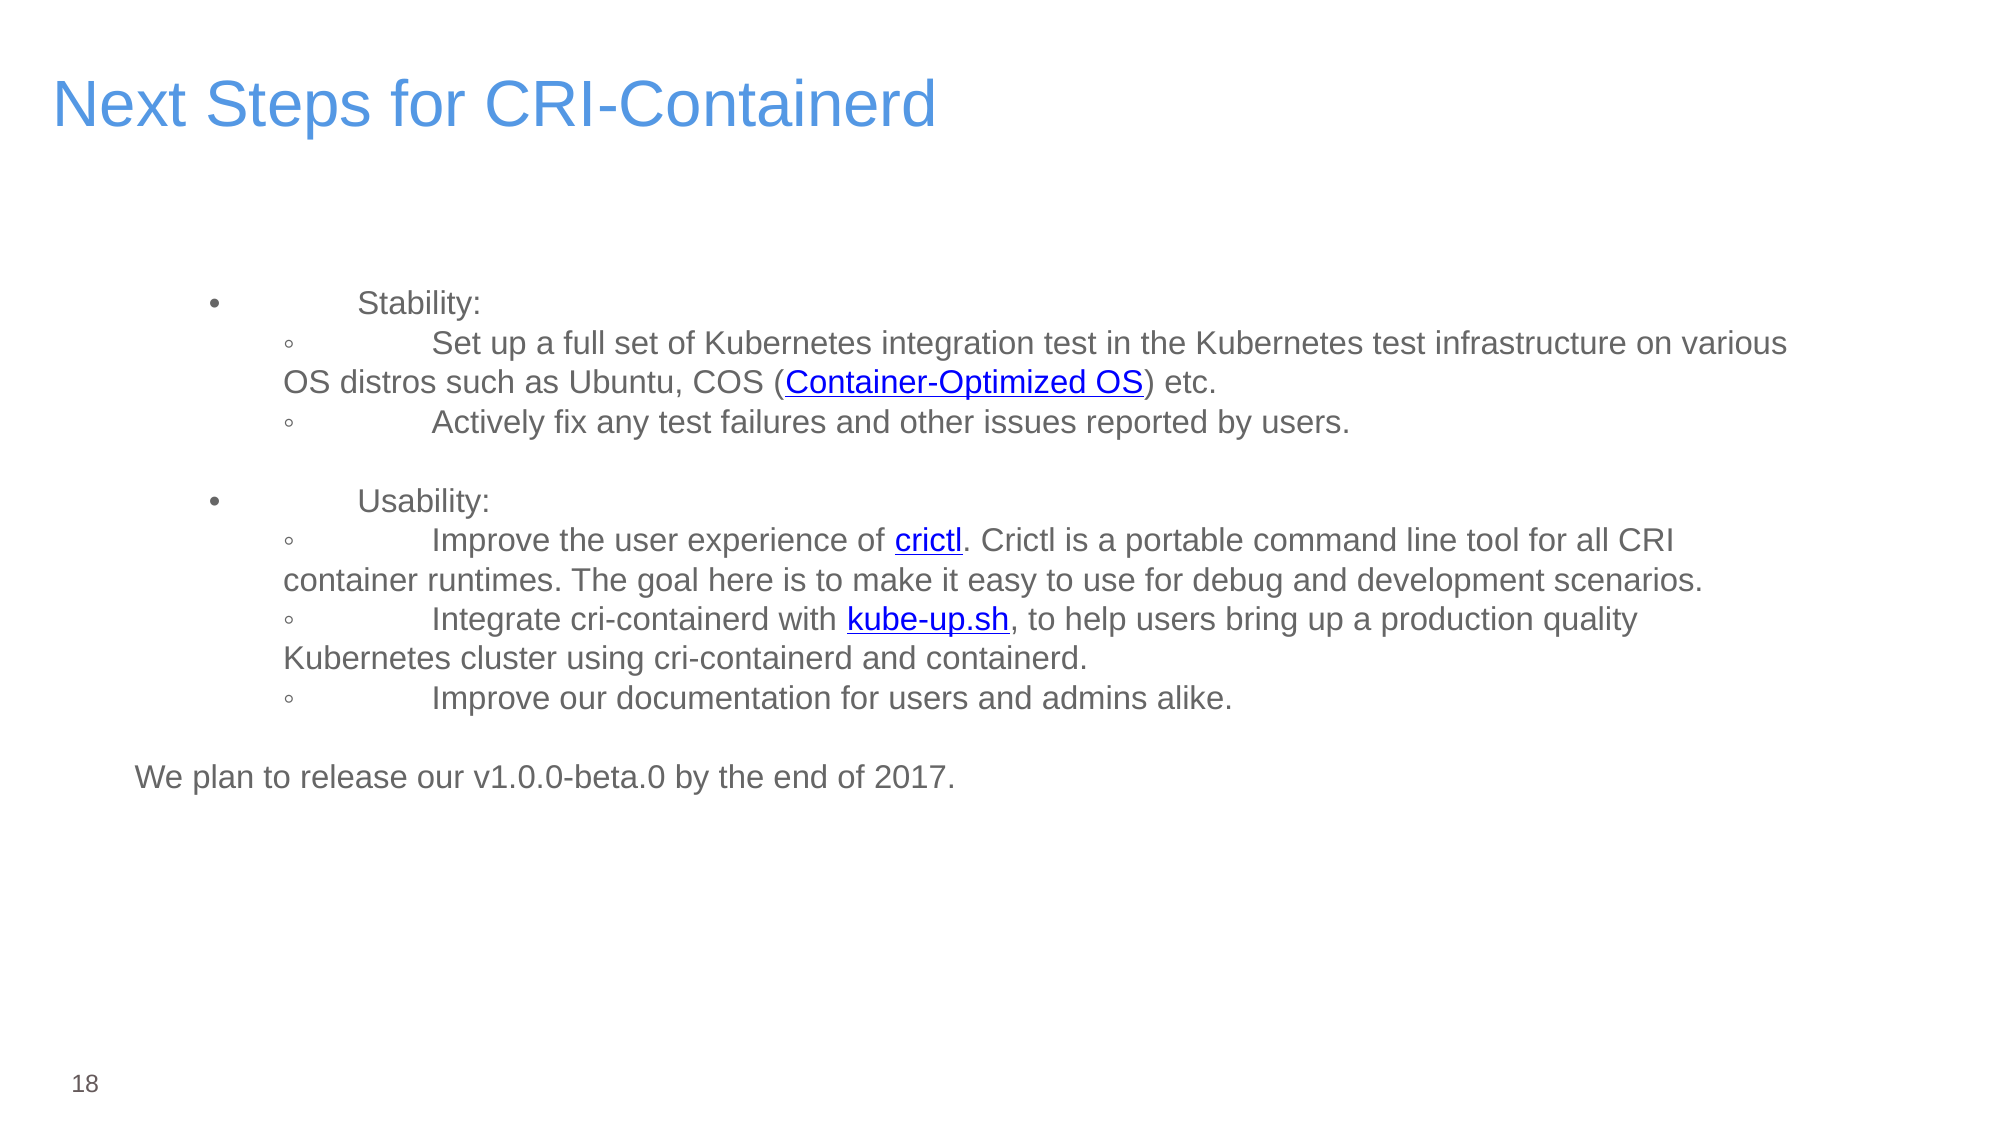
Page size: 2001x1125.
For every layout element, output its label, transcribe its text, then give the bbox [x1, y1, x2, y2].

text_box • Stability: ◦ Set up a full set of Kubernetes integration test in the Kubernetes test infrastructure on various OS distros such as Ubuntu, COS (Container-Optimized OS) etc. ◦ Actively fix any test failures and other issues reported by users. • Usability: ◦ Improve the user experience of crictl. Crictl is a portable command line tool for all CRI container runtimes. The goal here is to make it easy to use for debug and development scenarios. ◦ Integrate cri-containerd with kube-up.sh, to help users bring up a production quality Kubernetes cluster using cri-containerd and containerd. ◦ Improve our documentation for users and admins alike. We plan to release our v1.0.0-beta.0 by the end of 2017. [127, 274, 1813, 805]
title Next Steps for CRI-Containerd [44, 61, 1671, 149]
slide_number 18 [63, 1059, 110, 1105]
